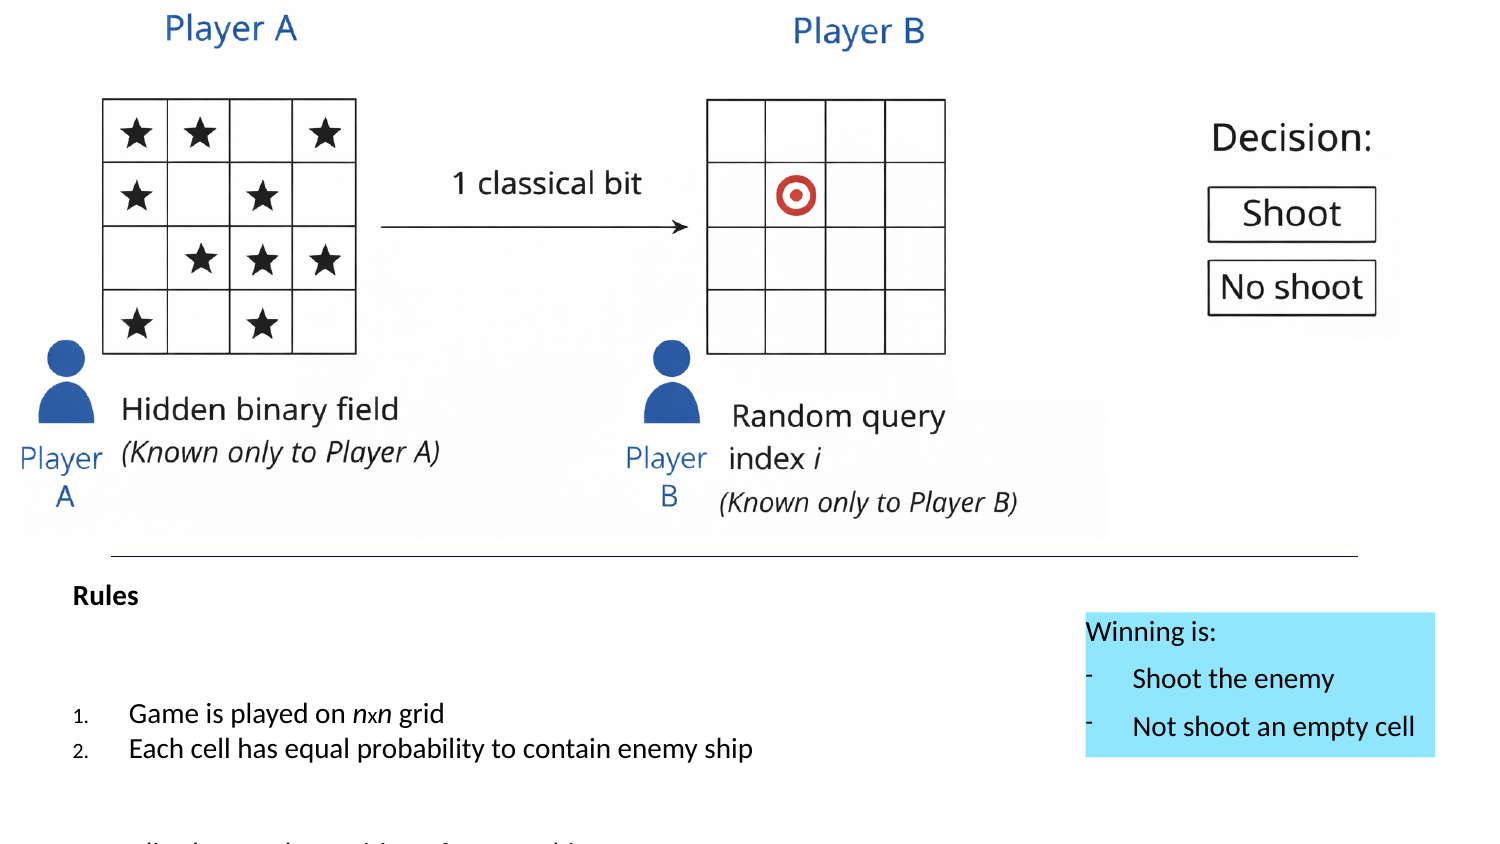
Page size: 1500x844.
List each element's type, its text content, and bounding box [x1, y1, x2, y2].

picture [1194, 105, 1402, 340]
picture [0, 0, 1108, 539]
text_box Rules Game is played on nxn grid Each cell has equal probability to contain enemy ship Alice knows the position of enemy ships Bob knows where the gun is pointing Alice communicates m bits to Bob Bob decides whether to shoot, or not shoot the gun [0, 576, 1500, 844]
text_box Winning is: Shoot the enemy Not shoot an empty cell [1085, 612, 1436, 758]
